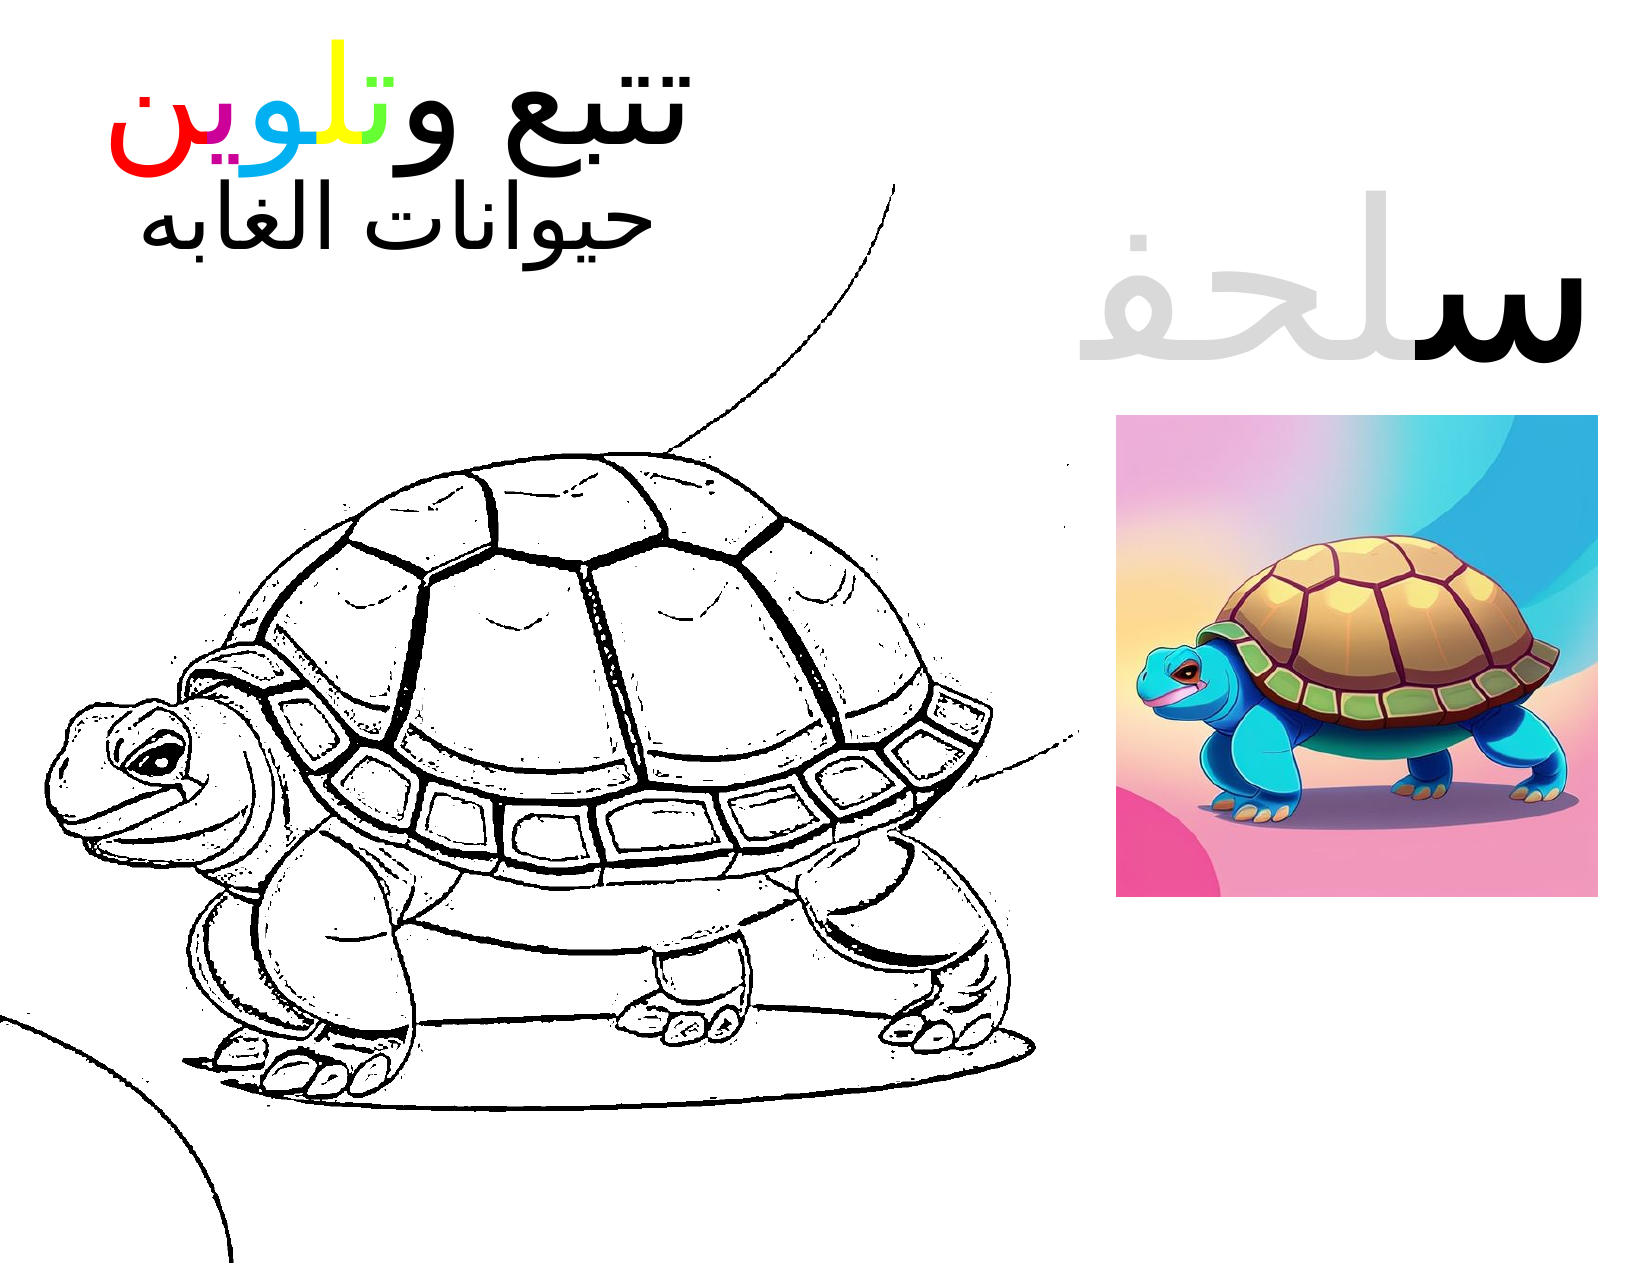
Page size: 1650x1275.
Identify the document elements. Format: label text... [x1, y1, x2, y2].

picture [0, 184, 1079, 1264]
text_box حيوانات الغابه [14, 150, 783, 184]
text_box سلحفاة [1047, 130, 1636, 681]
text_box تتبع وتلوين [0, 0, 812, 180]
picture [1116, 415, 1598, 897]
